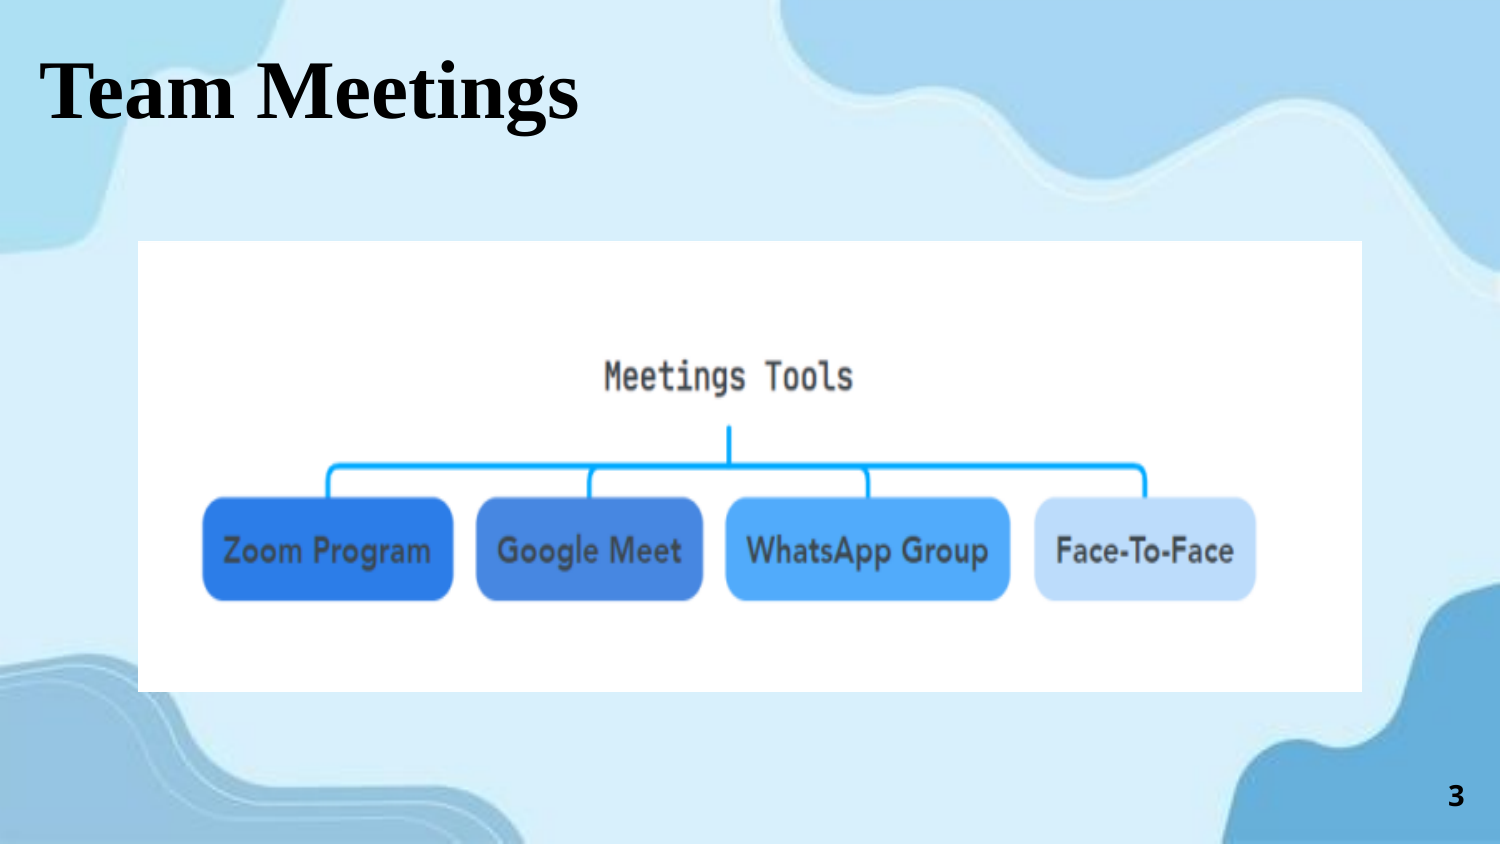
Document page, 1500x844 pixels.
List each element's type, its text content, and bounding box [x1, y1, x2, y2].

text_box Team Meetings [24, 20, 729, 189]
picture [0, 0, 1500, 844]
slide_number ‹#› [1389, 764, 1480, 830]
